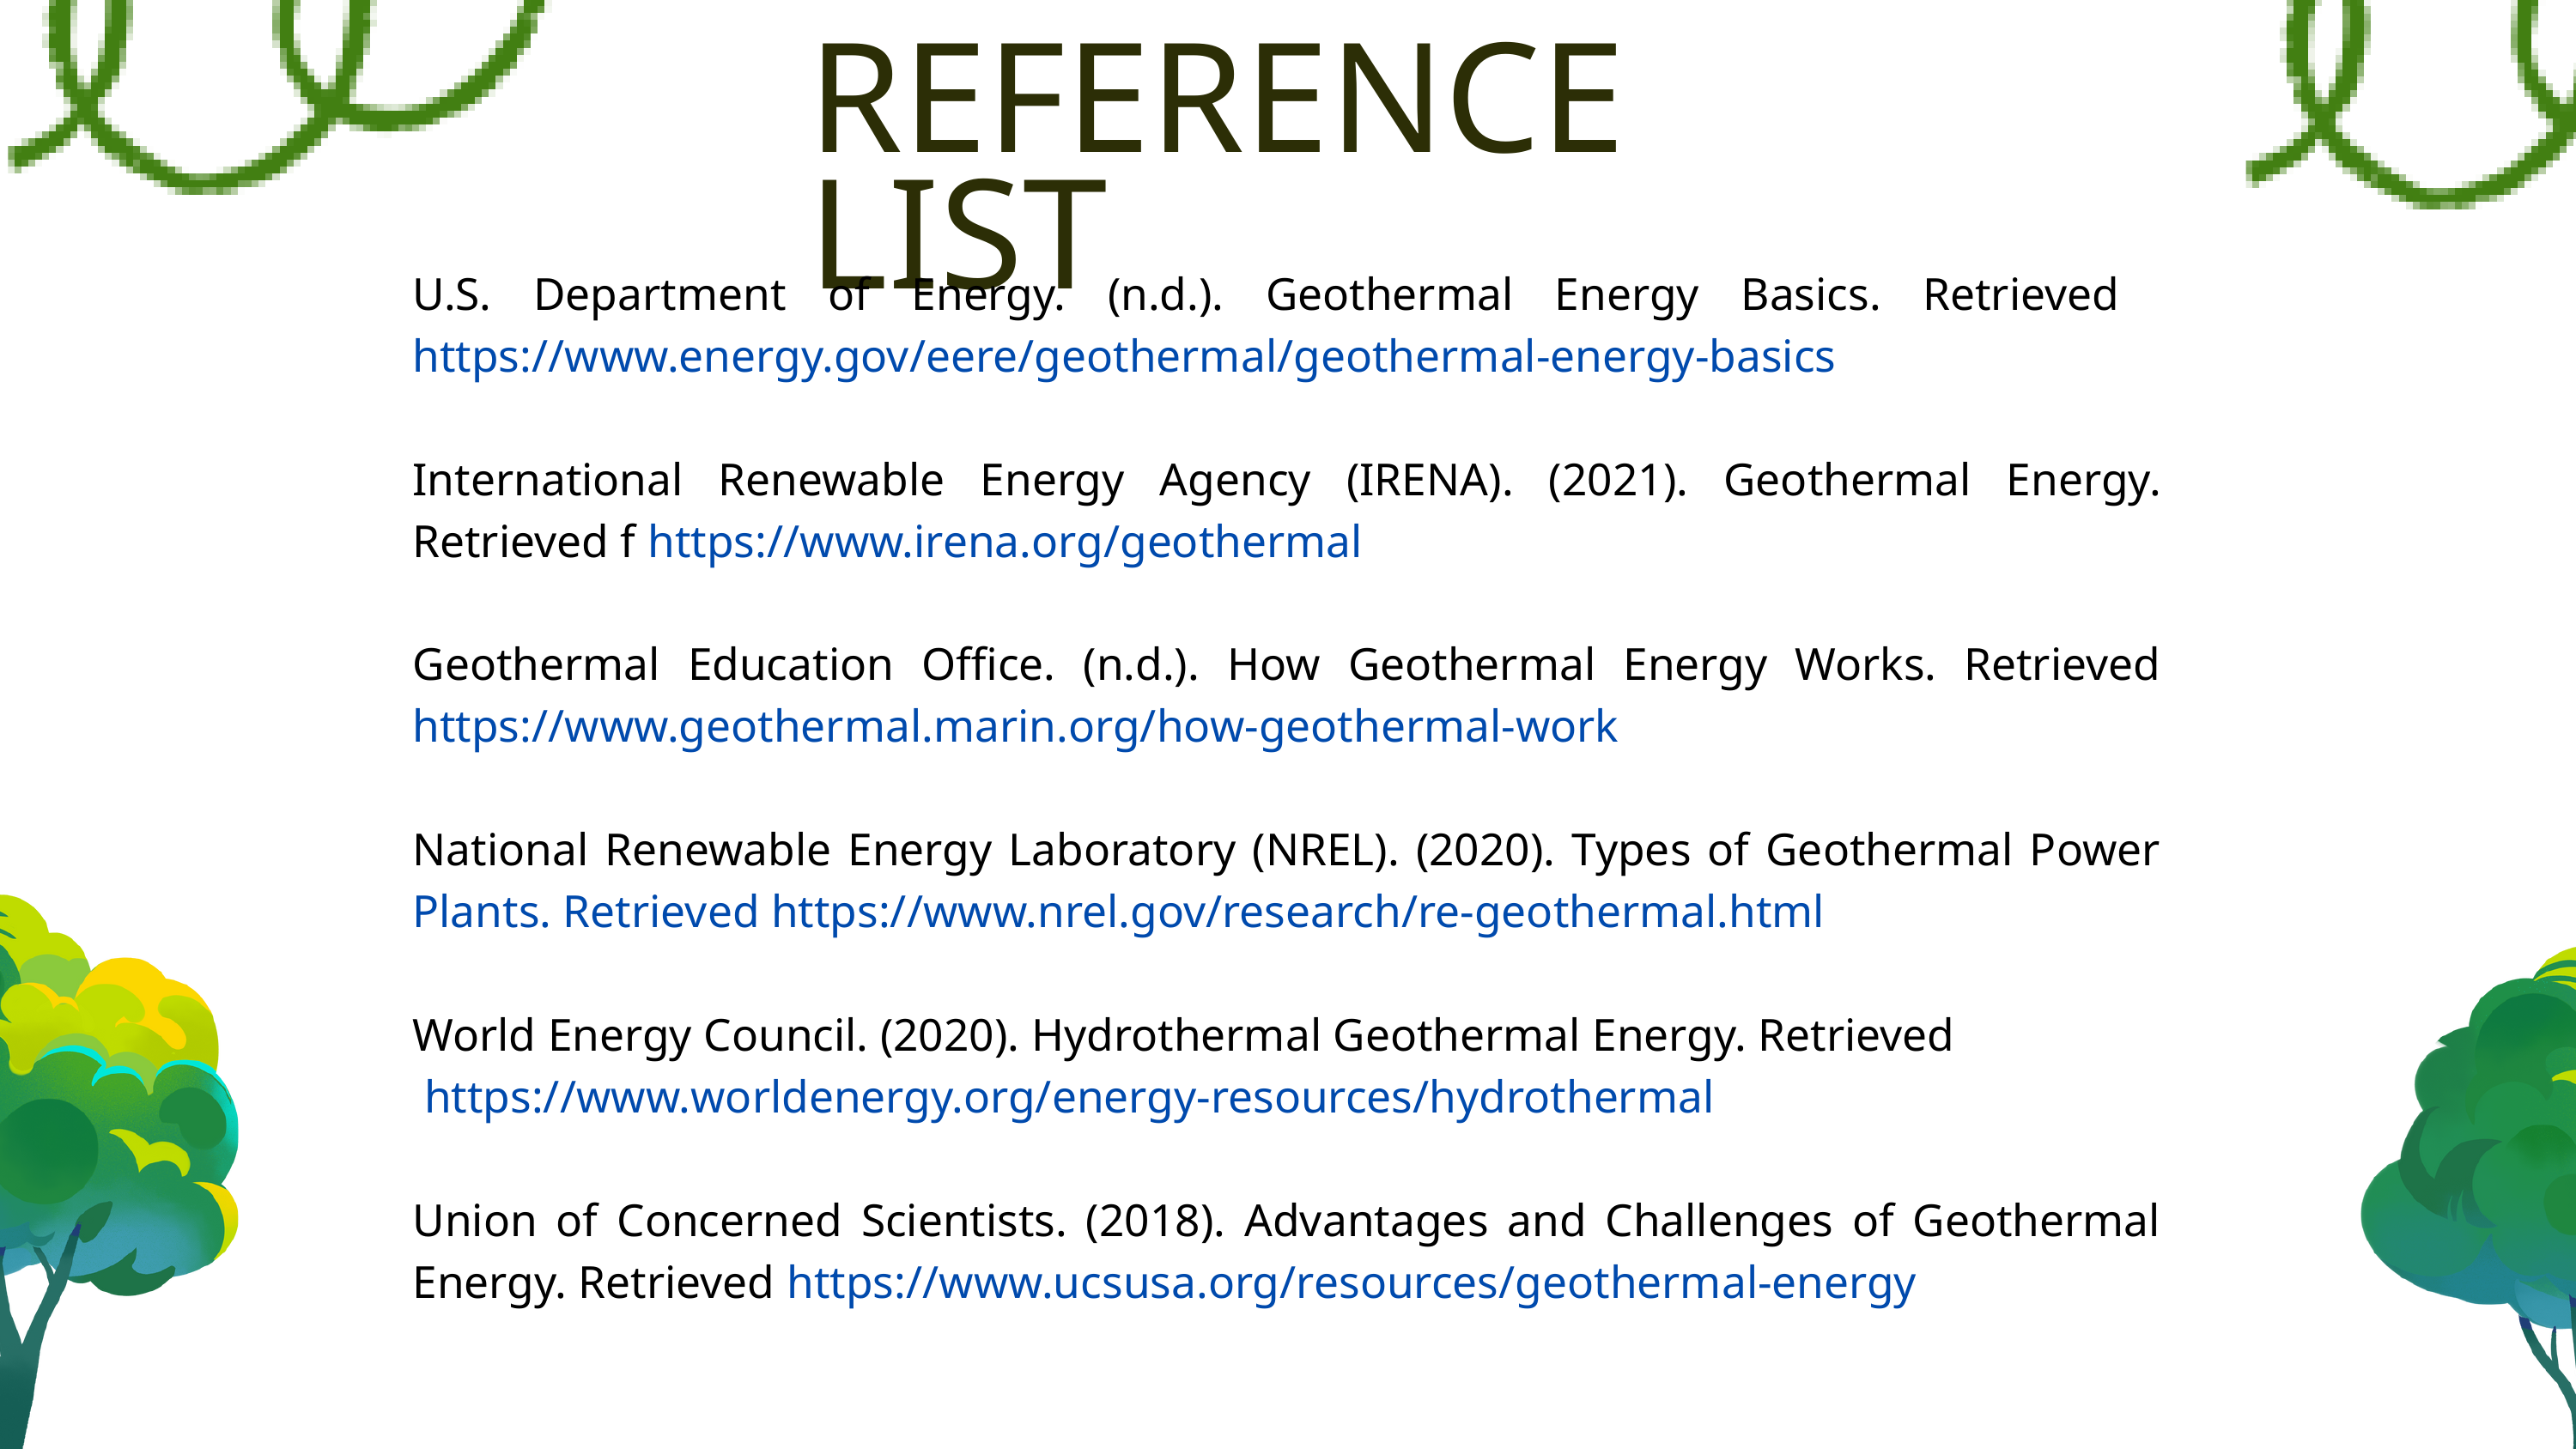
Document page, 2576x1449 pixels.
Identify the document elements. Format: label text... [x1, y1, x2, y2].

text_box U.S. Department of Energy. (n.d.). Geothermal Energy Basics. Retrieved https://www.energy.gov/eere/geothermal/geothermal-energy-basics International Renewable Energy Agency (IRENA). (2021). Geothermal Energy. Retrieved f https://www.irena.org/geothermal Geothermal Education Office. (n.d.). How Geothermal Energy Works. Retrieved https://www.geothermal.marin.org/how-geothermal-work National Renewable Energy Laboratory (NREL). (2020). Types of Geothermal Power Plants. Retrieved https://www.nrel.gov/research/re-geothermal.html World Energy Council. (2020). Hydrothermal Geothermal Energy. Retrieved https://www.worldenergy.org/energy-resources/hydrothermal Union of Concerned Scientists. (2018). Advantages and Challenges of Geothermal Energy. Retrieved https://www.ucsusa.org/resources/geothermal-energy [412, 257, 2164, 1431]
text_box [8, 0, 552, 195]
text_box [2245, 0, 2576, 210]
text_box [0, 894, 239, 1449]
text_box [2360, 946, 2576, 1449]
text_box REFERENCE LIST [808, 45, 1735, 257]
